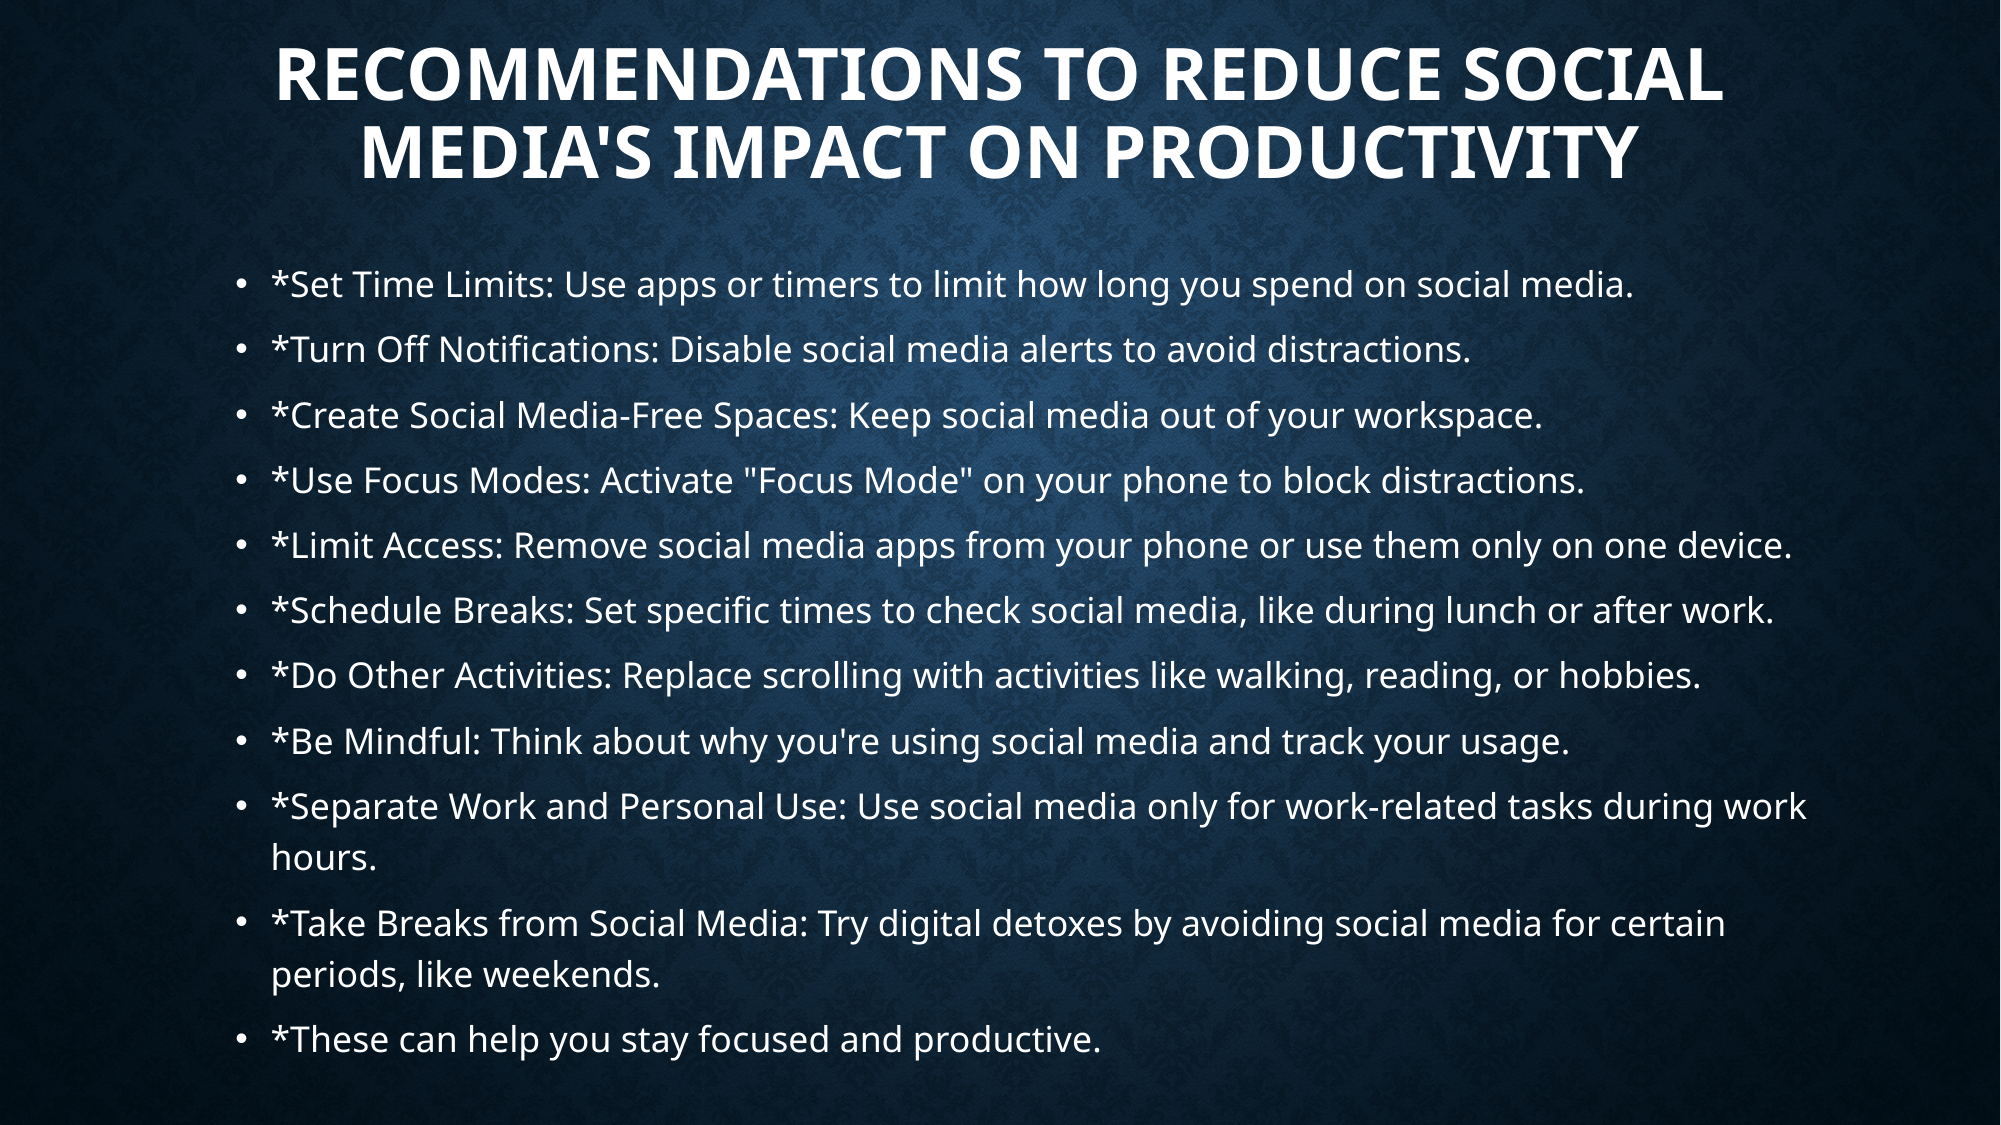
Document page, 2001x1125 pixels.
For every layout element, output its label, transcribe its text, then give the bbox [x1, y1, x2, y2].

title RECOMMENDATIONS TO REDUCE SOCIAL MEDIA'S IMPACT ON PRODUCTIVITY [117, 28, 1883, 271]
list *Set Time Limits: Use apps or timers to limit how long you spend on social media. *Turn Off Notifications: Disable social media alerts to avoid distractions. *Create Social Media-Free Spaces: Keep social media out of your workspace. *Use Focus Modes: Activate "Focus Mode" on your phone to block distractions. *Limit Access: Remove social media apps from your phone or use them only on one device. *Schedule Breaks: Set specific times to check social media, like during lunch or after work. *Do Other Activities: Replace scrolling with activities like walking, reading, or hobbies. *Be Mindful: Think about why you're using social media and track your usage. *Separate Work and Personal Use: Use social media only for work-related tasks during work hours. *Take Breaks from Social Media: Try digital detoxes by avoiding social media for certain periods, like weekends. *These can help you stay focused and productive. [220, 245, 1846, 1073]
